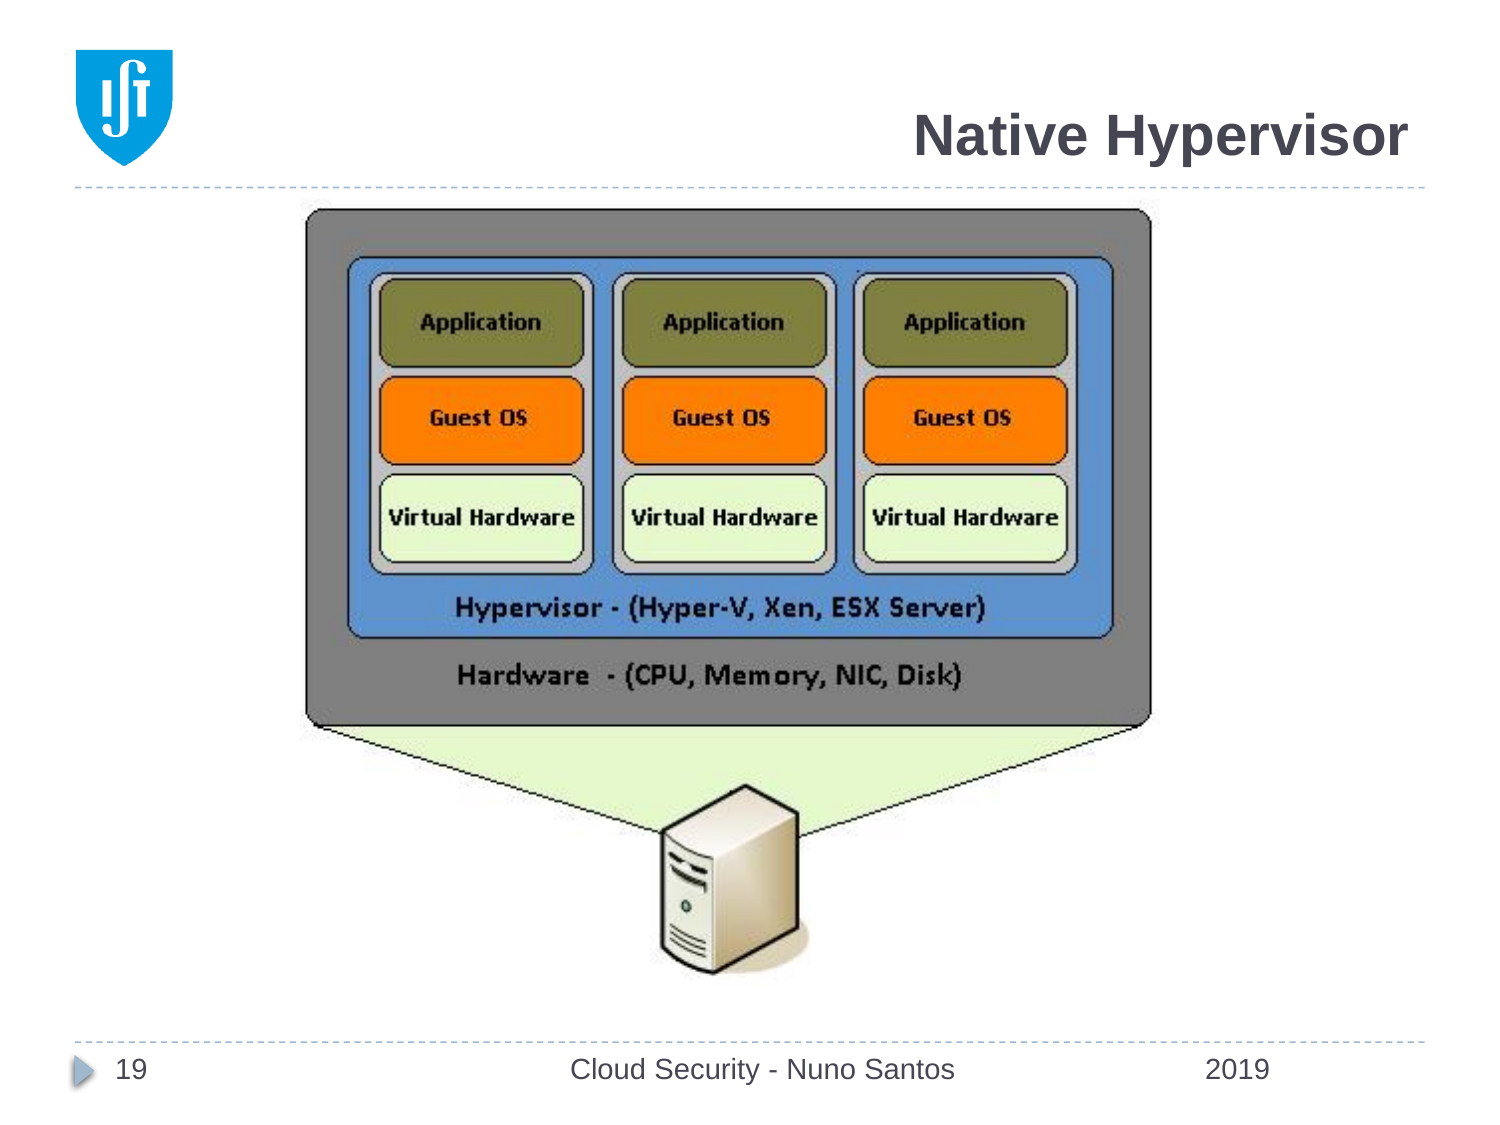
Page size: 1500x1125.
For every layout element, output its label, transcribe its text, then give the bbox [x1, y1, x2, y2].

footer Cloud Security - Nuno Santos [475, 1042, 1051, 1103]
title Native Hypervisor [179, 37, 1425, 175]
slide_number 19 [100, 1042, 426, 1103]
slide_number 2019 [1051, 1042, 1426, 1103]
picture [68, 42, 179, 175]
picture [299, 199, 1174, 987]
